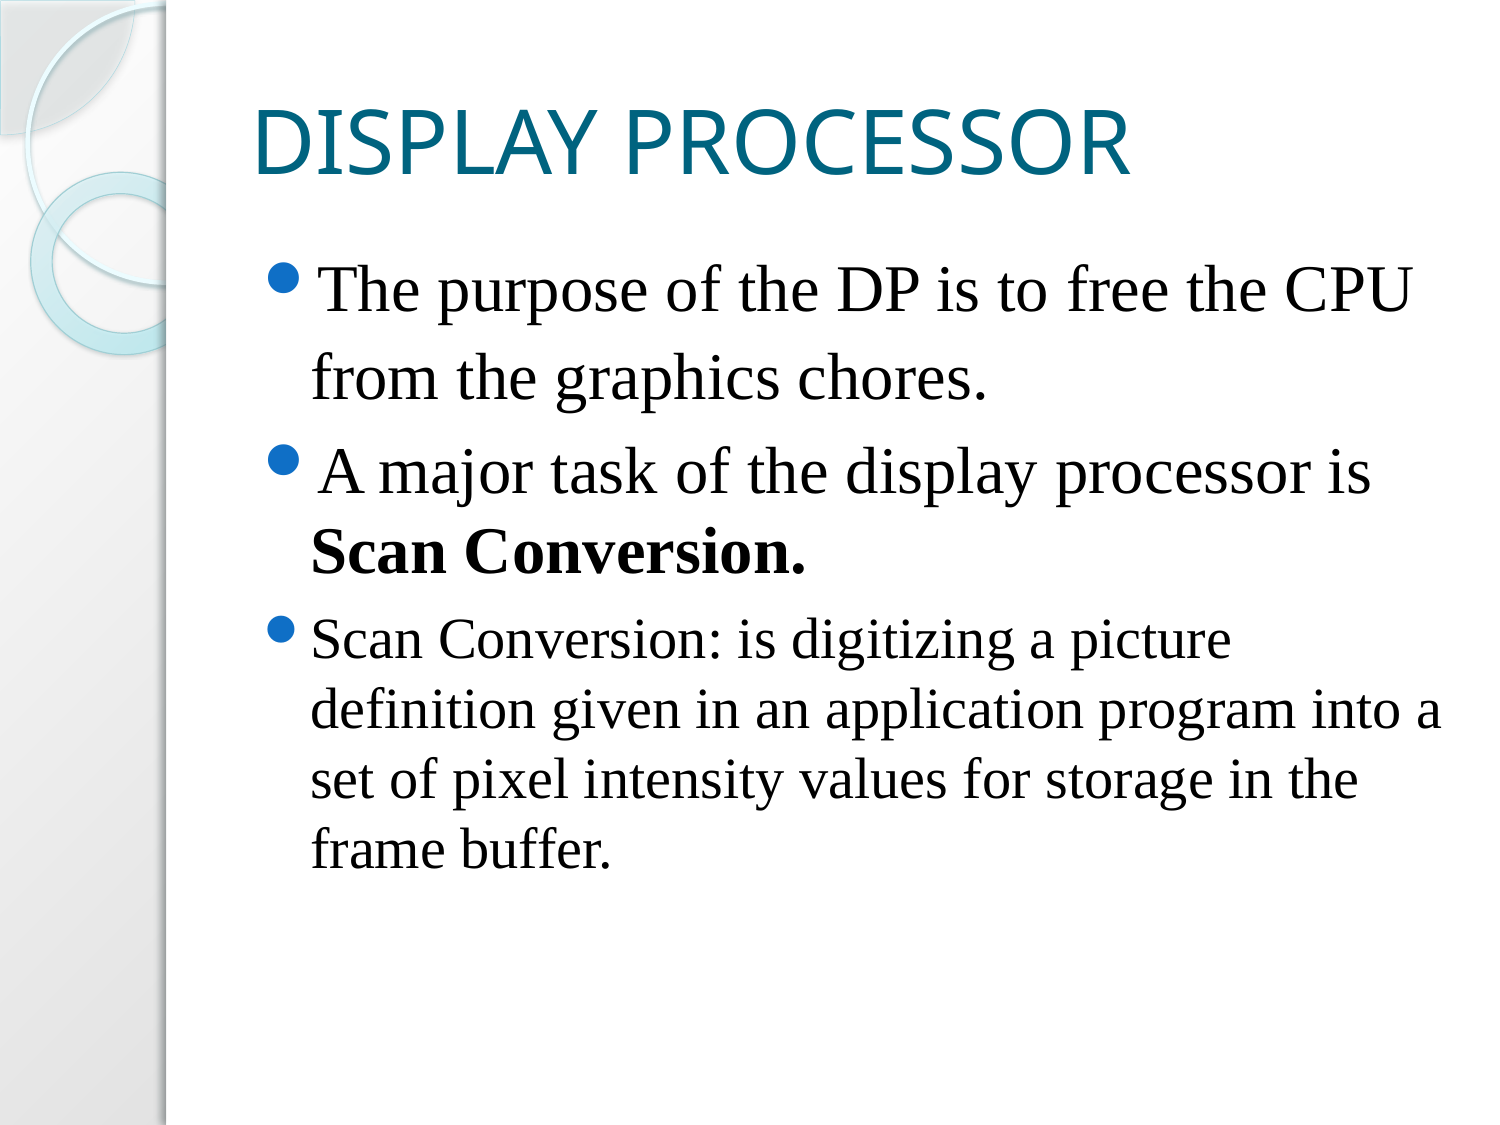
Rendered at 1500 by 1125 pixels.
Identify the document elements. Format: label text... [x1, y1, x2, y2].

list The purpose of the DP is to free the CPU from the graphics chores. A major task of the display processor is Scan Conversion. Scan Conversion: is digitizing a picture definition given in an application program into a set of pixel intensity values for storage in the frame buffer. [235, 237, 1466, 1025]
title DISPLAY PROCESSOR [235, 45, 1466, 233]
